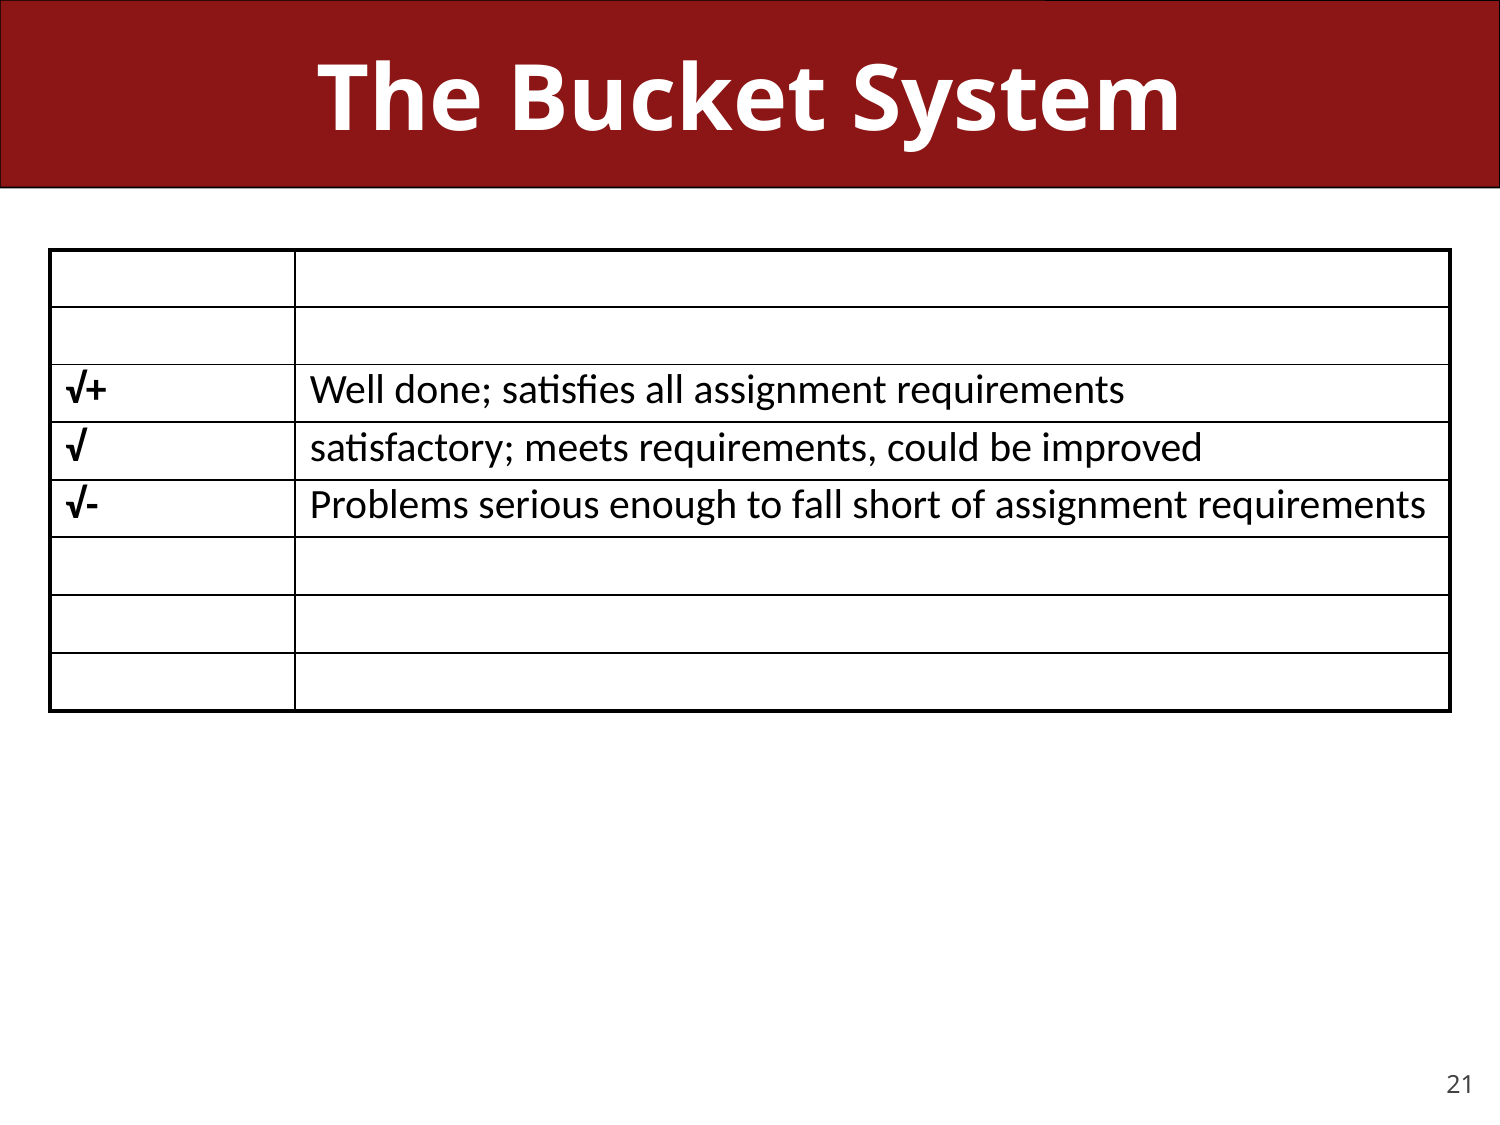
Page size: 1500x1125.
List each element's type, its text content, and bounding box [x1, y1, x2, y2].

table_cell satisfactory; meets requirements, could be improved [296, 423, 1448, 479]
table_cell √ [52, 423, 294, 479]
table_cell [52, 538, 294, 594]
table_cell Problems serious enough to fall short of assignment requirements [296, 481, 1448, 536]
table_cell [52, 654, 294, 709]
table_cell [296, 308, 1448, 364]
title The Bucket System [75, 0, 1425, 188]
table_cell [52, 596, 294, 652]
table_header [52, 252, 294, 306]
table_cell Well done; satisfies all assignment requirements [296, 365, 1448, 421]
table_cell [296, 654, 1448, 709]
table_cell [296, 596, 1448, 652]
table_cell [296, 538, 1448, 594]
table_cell √+ [52, 365, 294, 421]
table_header [296, 252, 1448, 306]
table_cell [52, 308, 294, 364]
table_cell √- [52, 481, 294, 536]
